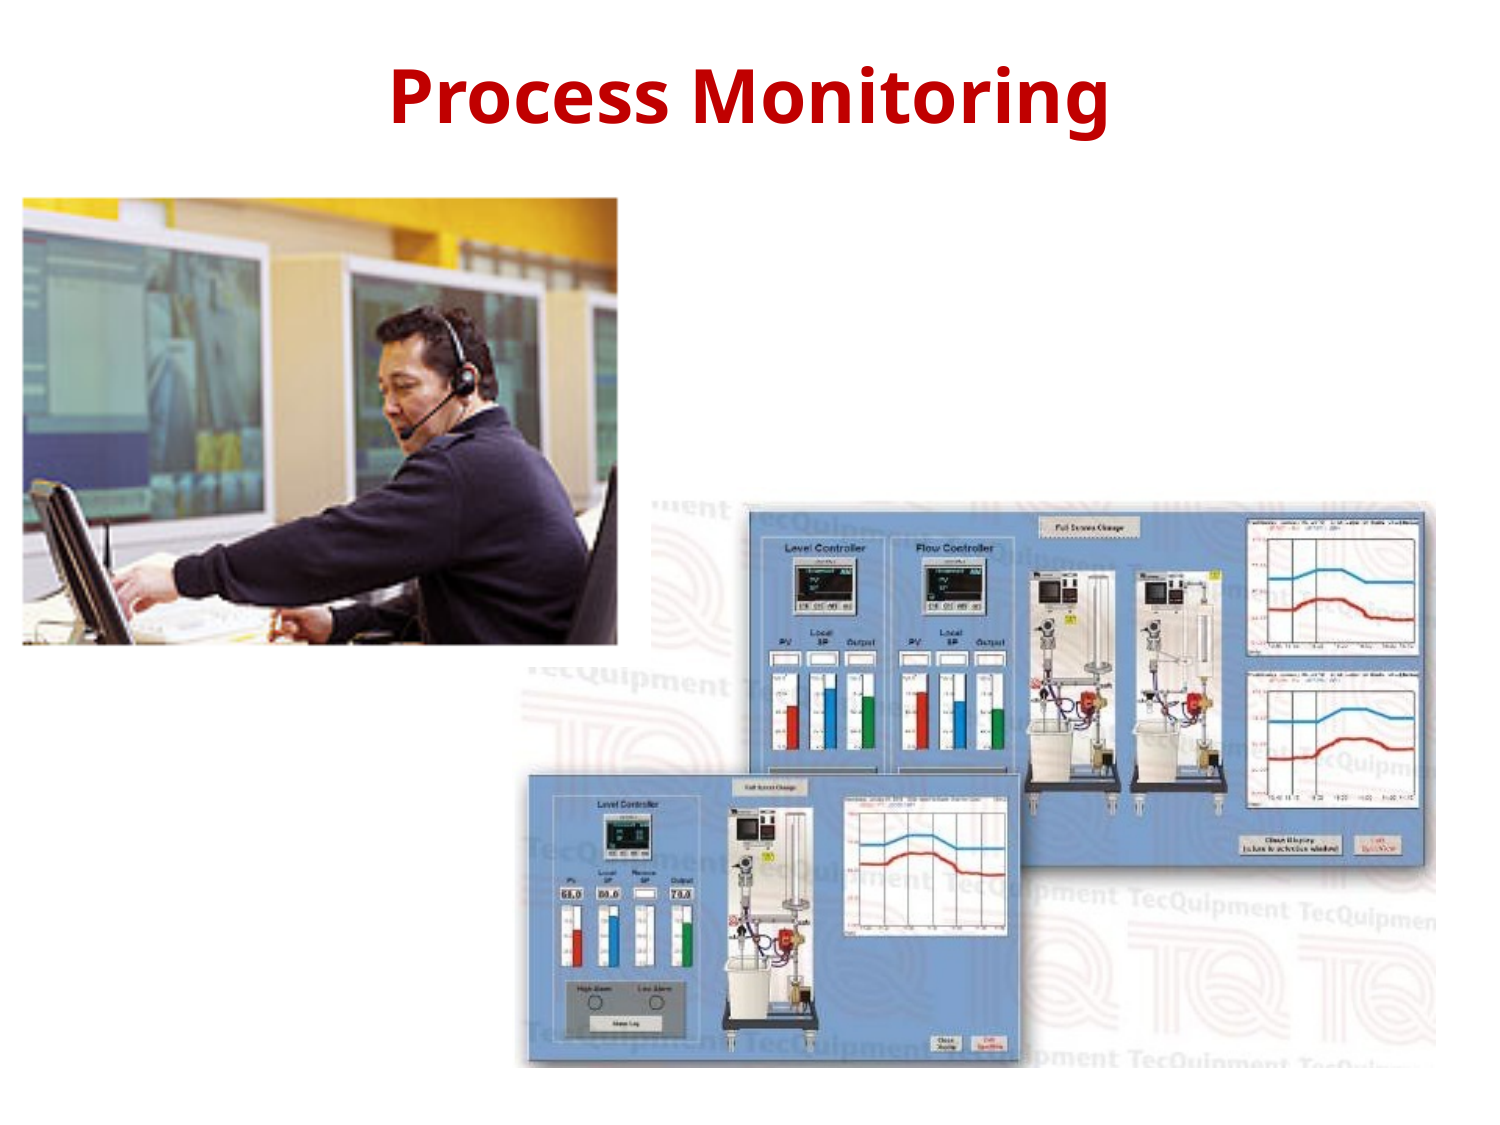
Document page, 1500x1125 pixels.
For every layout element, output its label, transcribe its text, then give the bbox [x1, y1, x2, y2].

title Process Monitoring [75, 0, 1425, 188]
picture [0, 187, 1437, 1068]
